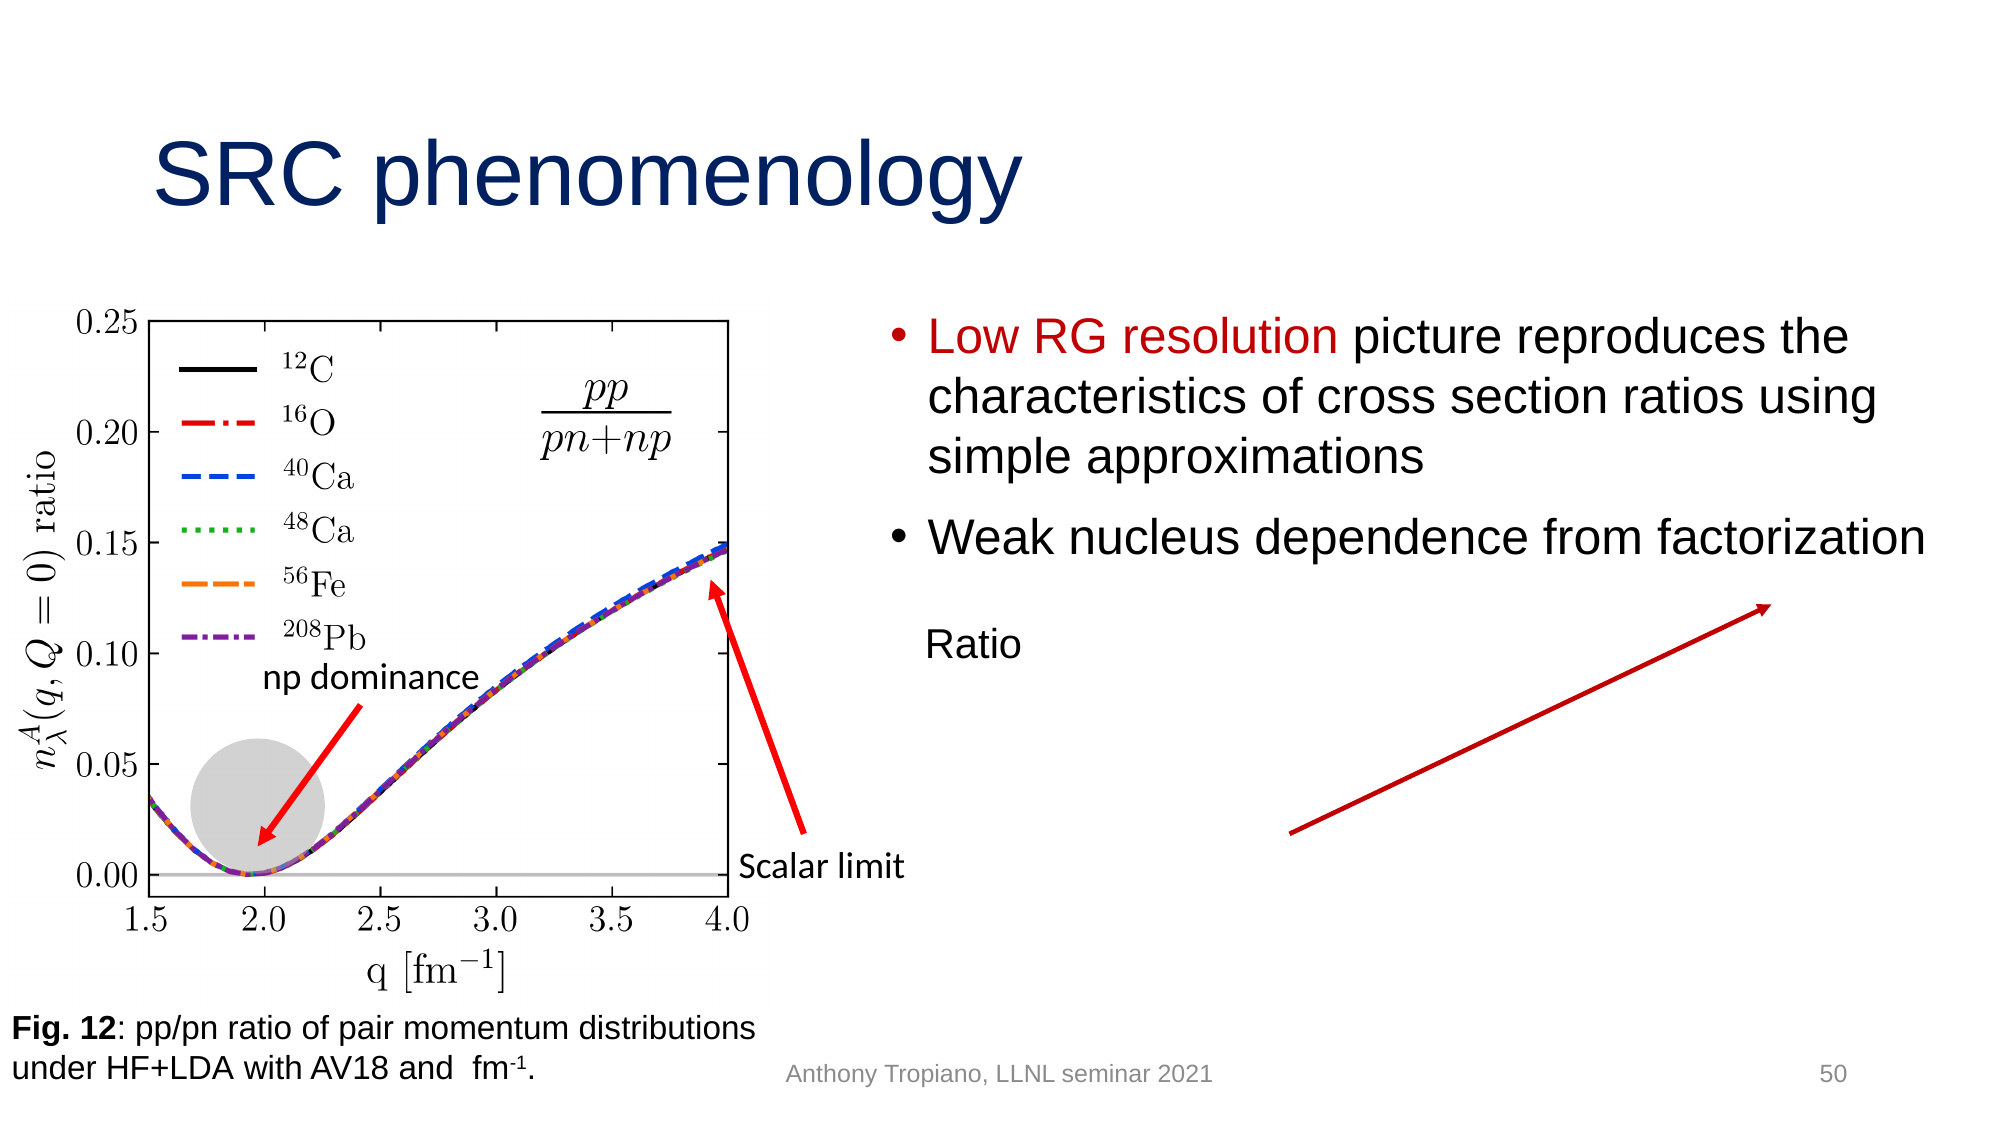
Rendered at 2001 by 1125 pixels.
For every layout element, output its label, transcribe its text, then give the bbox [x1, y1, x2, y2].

picture [1, 290, 769, 1011]
title SRC phenomenology [137, 59, 1863, 278]
slide_number 50 [1412, 1042, 1863, 1103]
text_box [257, 704, 361, 847]
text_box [710, 579, 804, 834]
list Low RG resolution picture reproduces the characteristics of cross section ratios using simple approximations Weak nucleus dependence from factorization [875, 296, 1950, 1011]
footer Anthony Tropiano, LLNL seminar 2021 [662, 1042, 1338, 1103]
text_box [1289, 604, 1772, 834]
text_box Scalar limit [769, 833, 923, 894]
